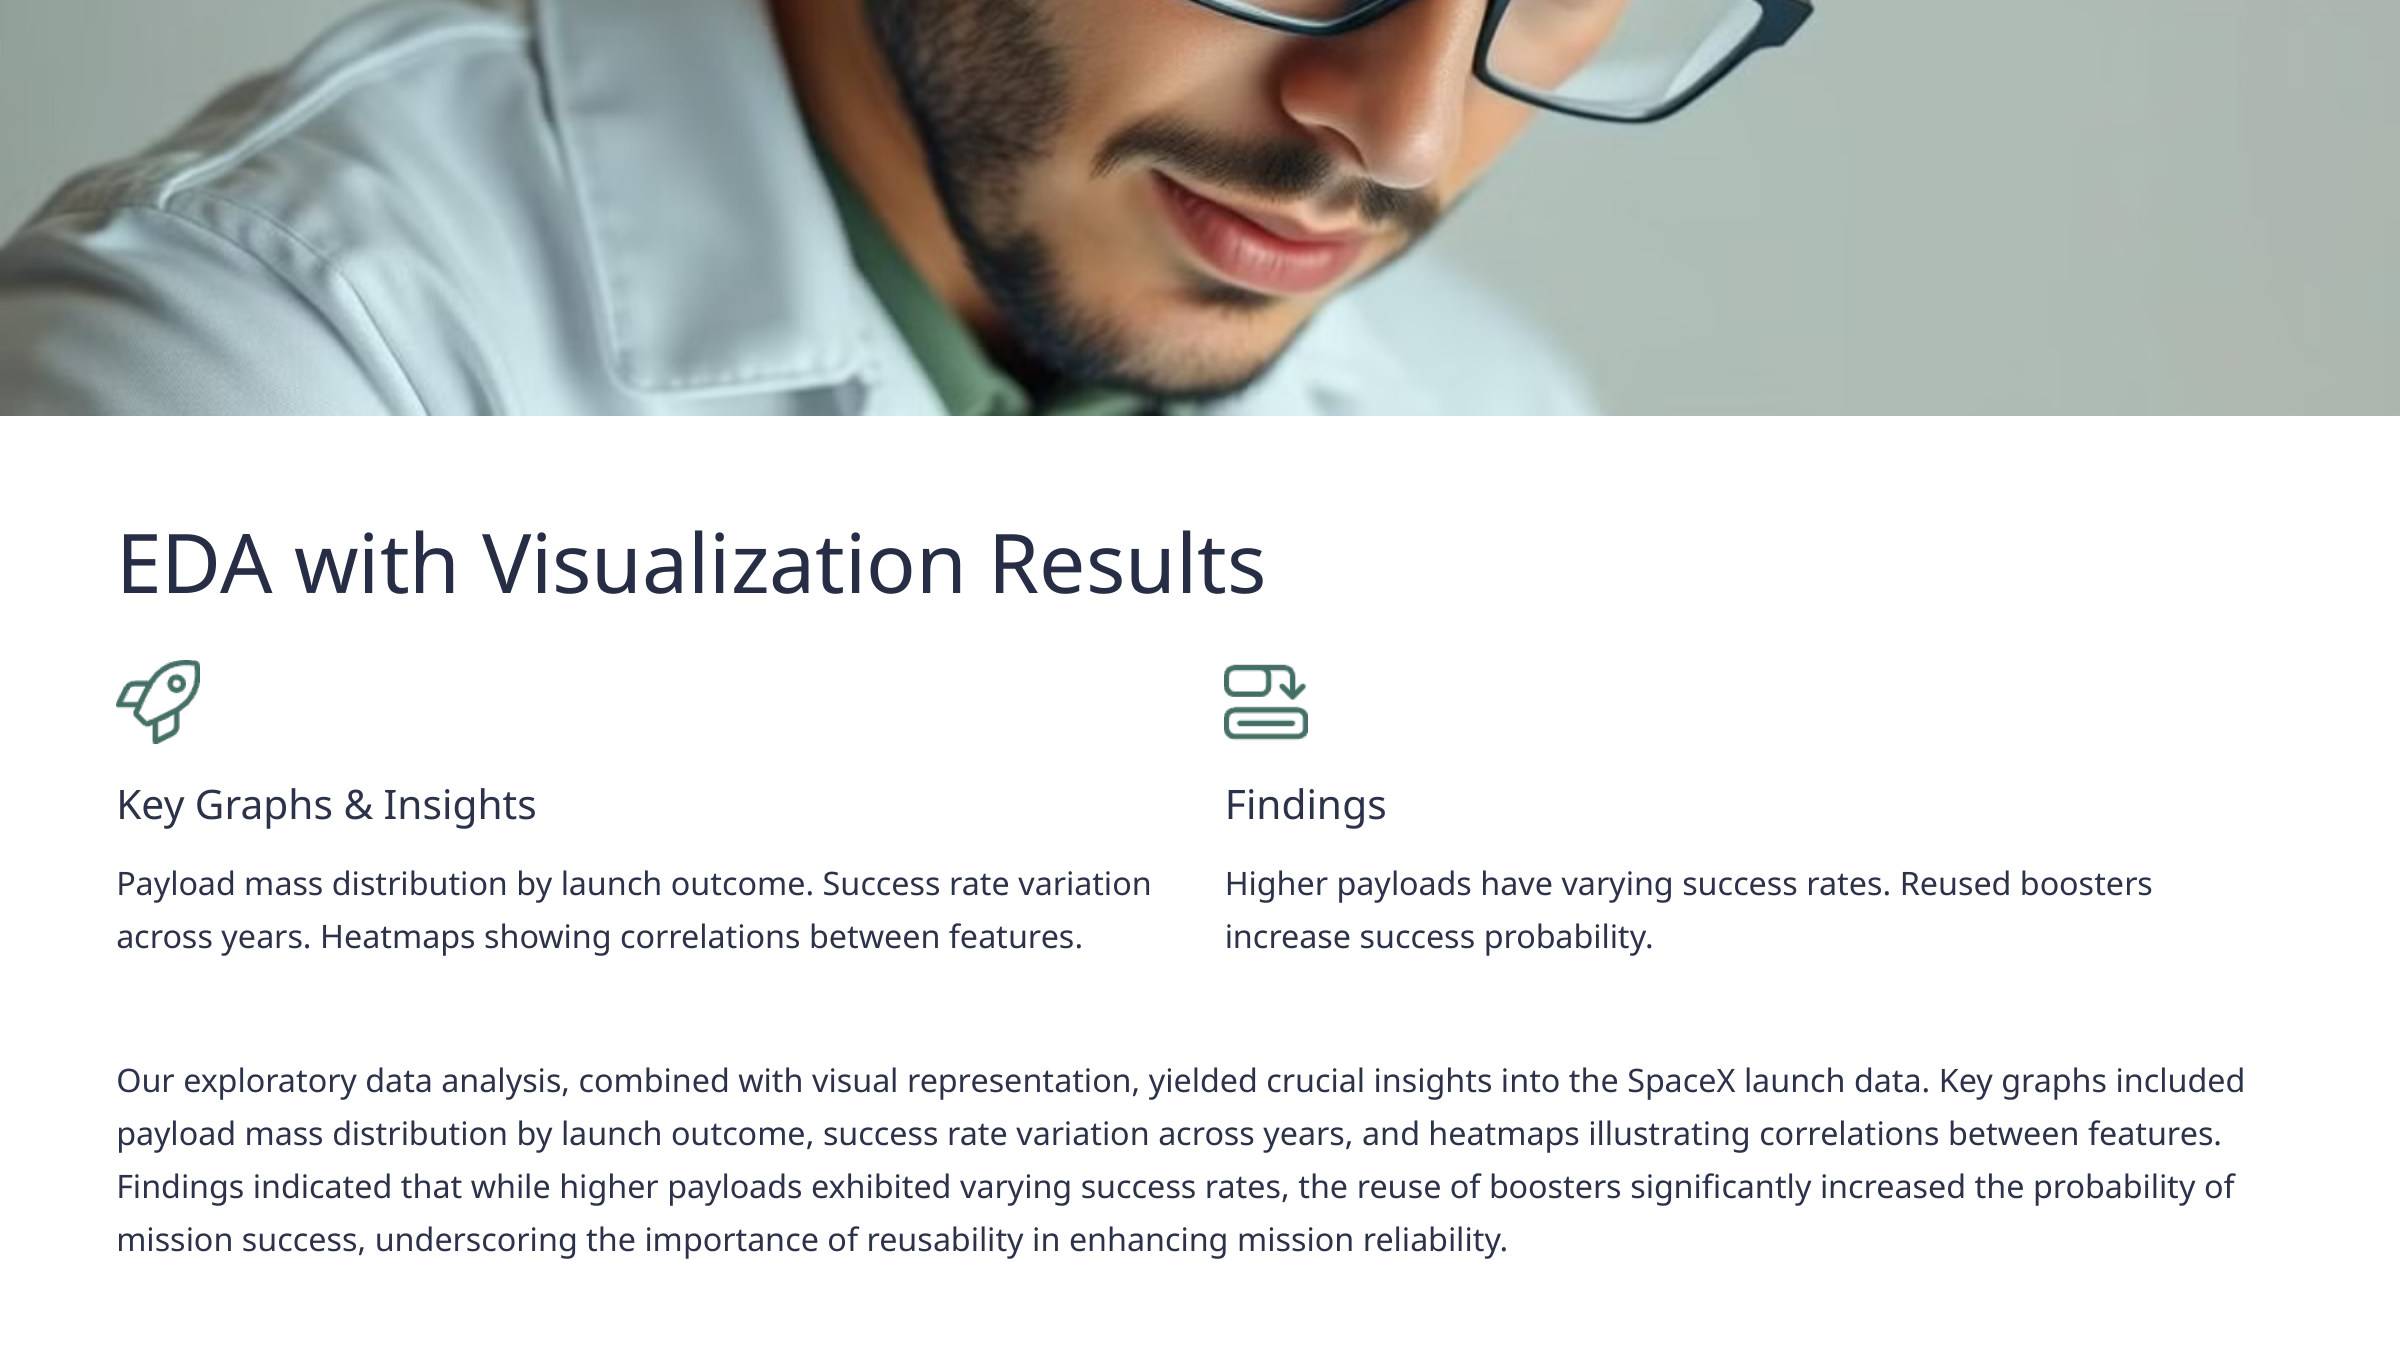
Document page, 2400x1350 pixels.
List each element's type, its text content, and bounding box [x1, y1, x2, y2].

text_box Payload mass distribution by launch outcome. Success rate variation across years. Heatmaps showing correlations between features. [116, 848, 1175, 1009]
picture [0, 0, 2400, 416]
picture [1224, 660, 1308, 744]
text_box Key Graphs & Insights [116, 776, 532, 829]
text_box Our exploratory data analysis, combined with visual representation, yielded crucial insights into the SpaceX launch data. Key graphs included payload mass distribution by launch outcome, success rate variation across years, and heatmaps illustrating correlations between features. Findings indicated that while higher payloads exhibited varying success rates, the reuse of boosters significantly increased the probability of mission success, underscoring the importance of reusability in enhancing mission reliability. [116, 1045, 2284, 1259]
text_box Higher payloads have varying success rates. Reused boosters increase success probability. [1224, 848, 2284, 956]
text_box EDA with Visualization Results [116, 506, 1225, 611]
picture [116, 660, 200, 744]
text_box Findings [1224, 776, 1641, 829]
